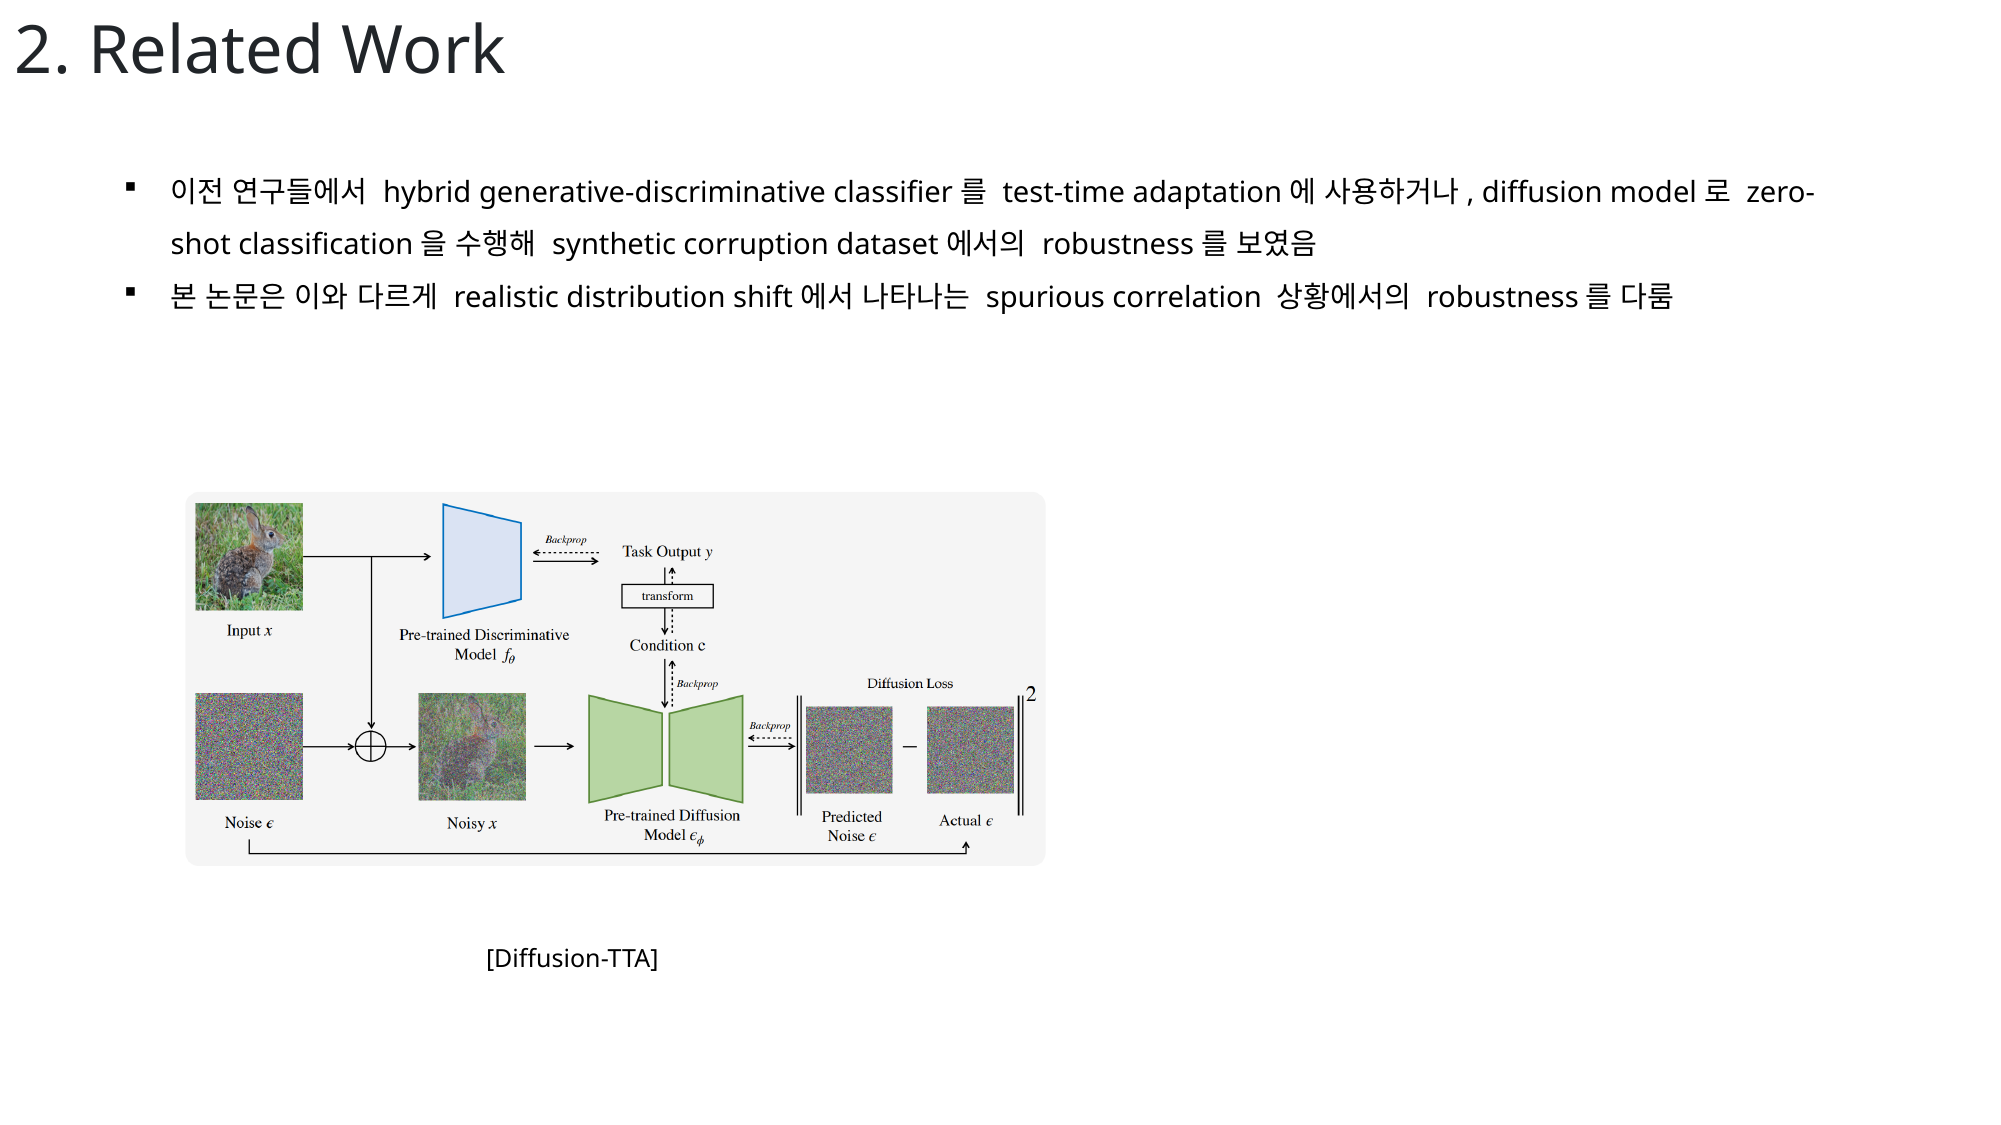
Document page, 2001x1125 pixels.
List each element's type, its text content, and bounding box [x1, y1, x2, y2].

text_box 2. Related Work [0, 0, 567, 95]
picture [178, 483, 1052, 871]
text_box [Diffusion-TTA] [471, 920, 705, 980]
text_box 이전 연구들에서 hybrid generative-discriminative classifier를 test-time adaptation에 사용하거나, diffusion model로 zero-shot classification을 수행해 synthetic corruption dataset에서의 robustness를 보였음 본 논문은 이와 다르게 realistic distribution shift에서 나타나는 spurious correlation 상황에서의 robustness를 다룸 [108, 148, 1866, 321]
